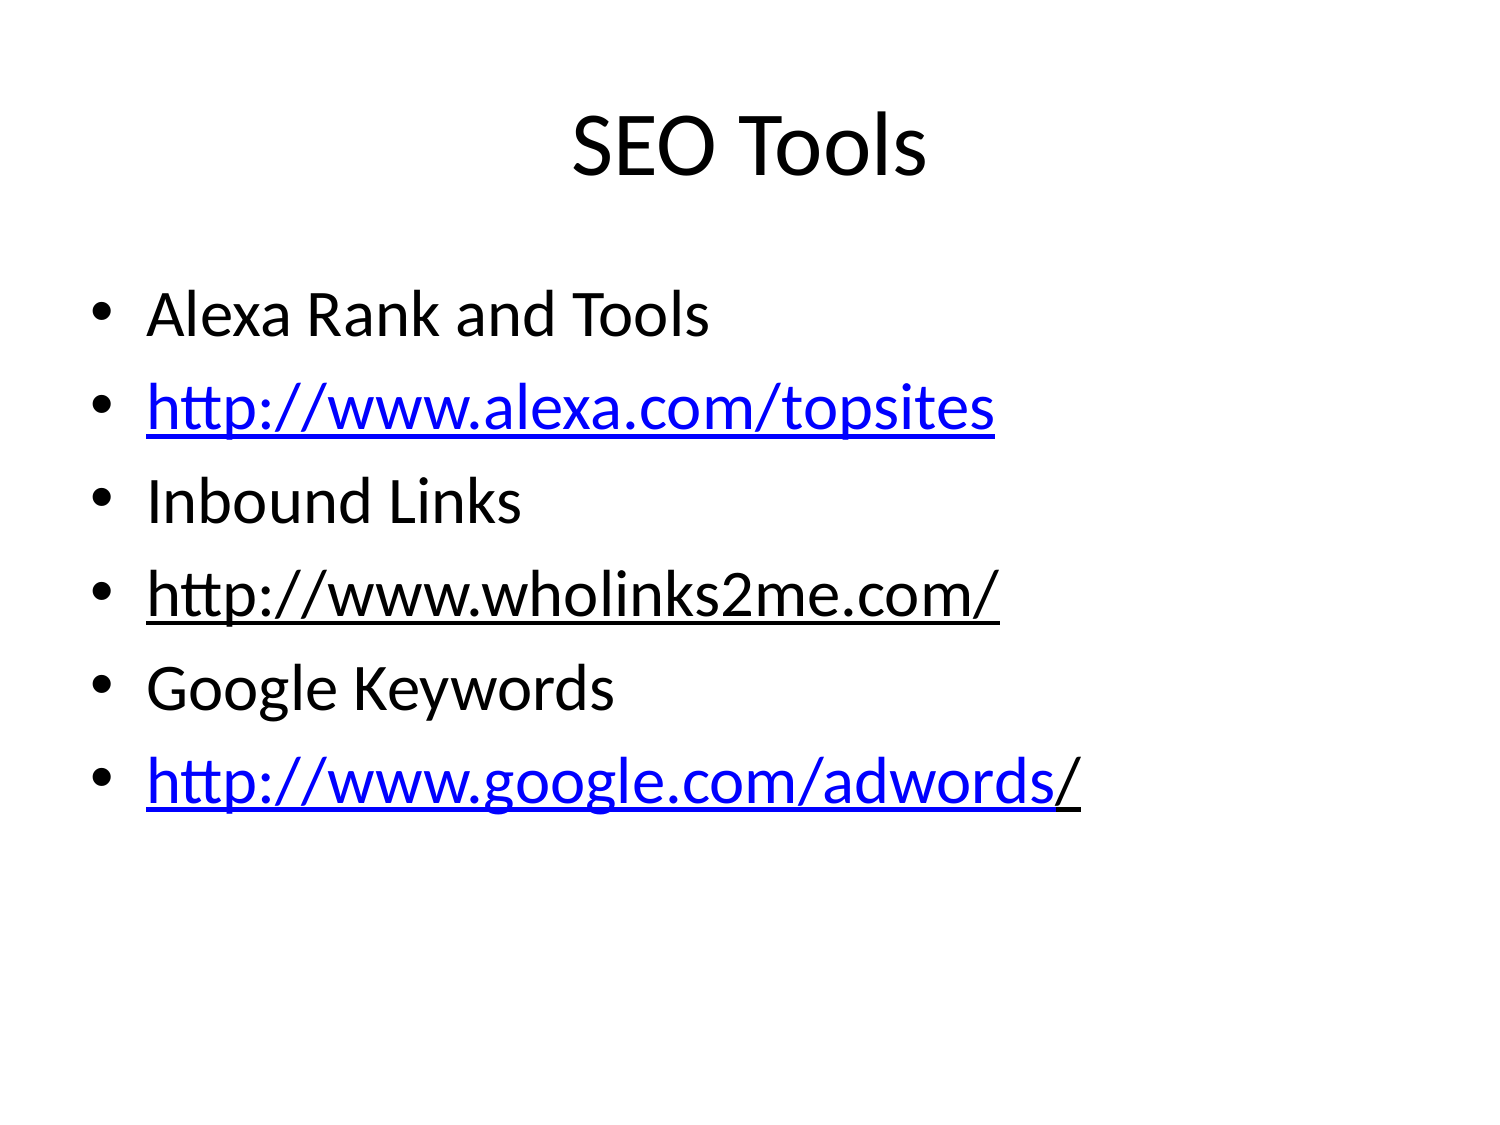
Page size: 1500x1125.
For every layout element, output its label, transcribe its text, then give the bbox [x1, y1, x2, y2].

list Alexa Rank and Tools http://www.alexa.com/topsites Inbound Links http://www.wholinks2me.com/ Google Keywords http://www.google.com/adwords/ [75, 262, 1425, 1005]
title SEO Tools [75, 45, 1425, 233]
